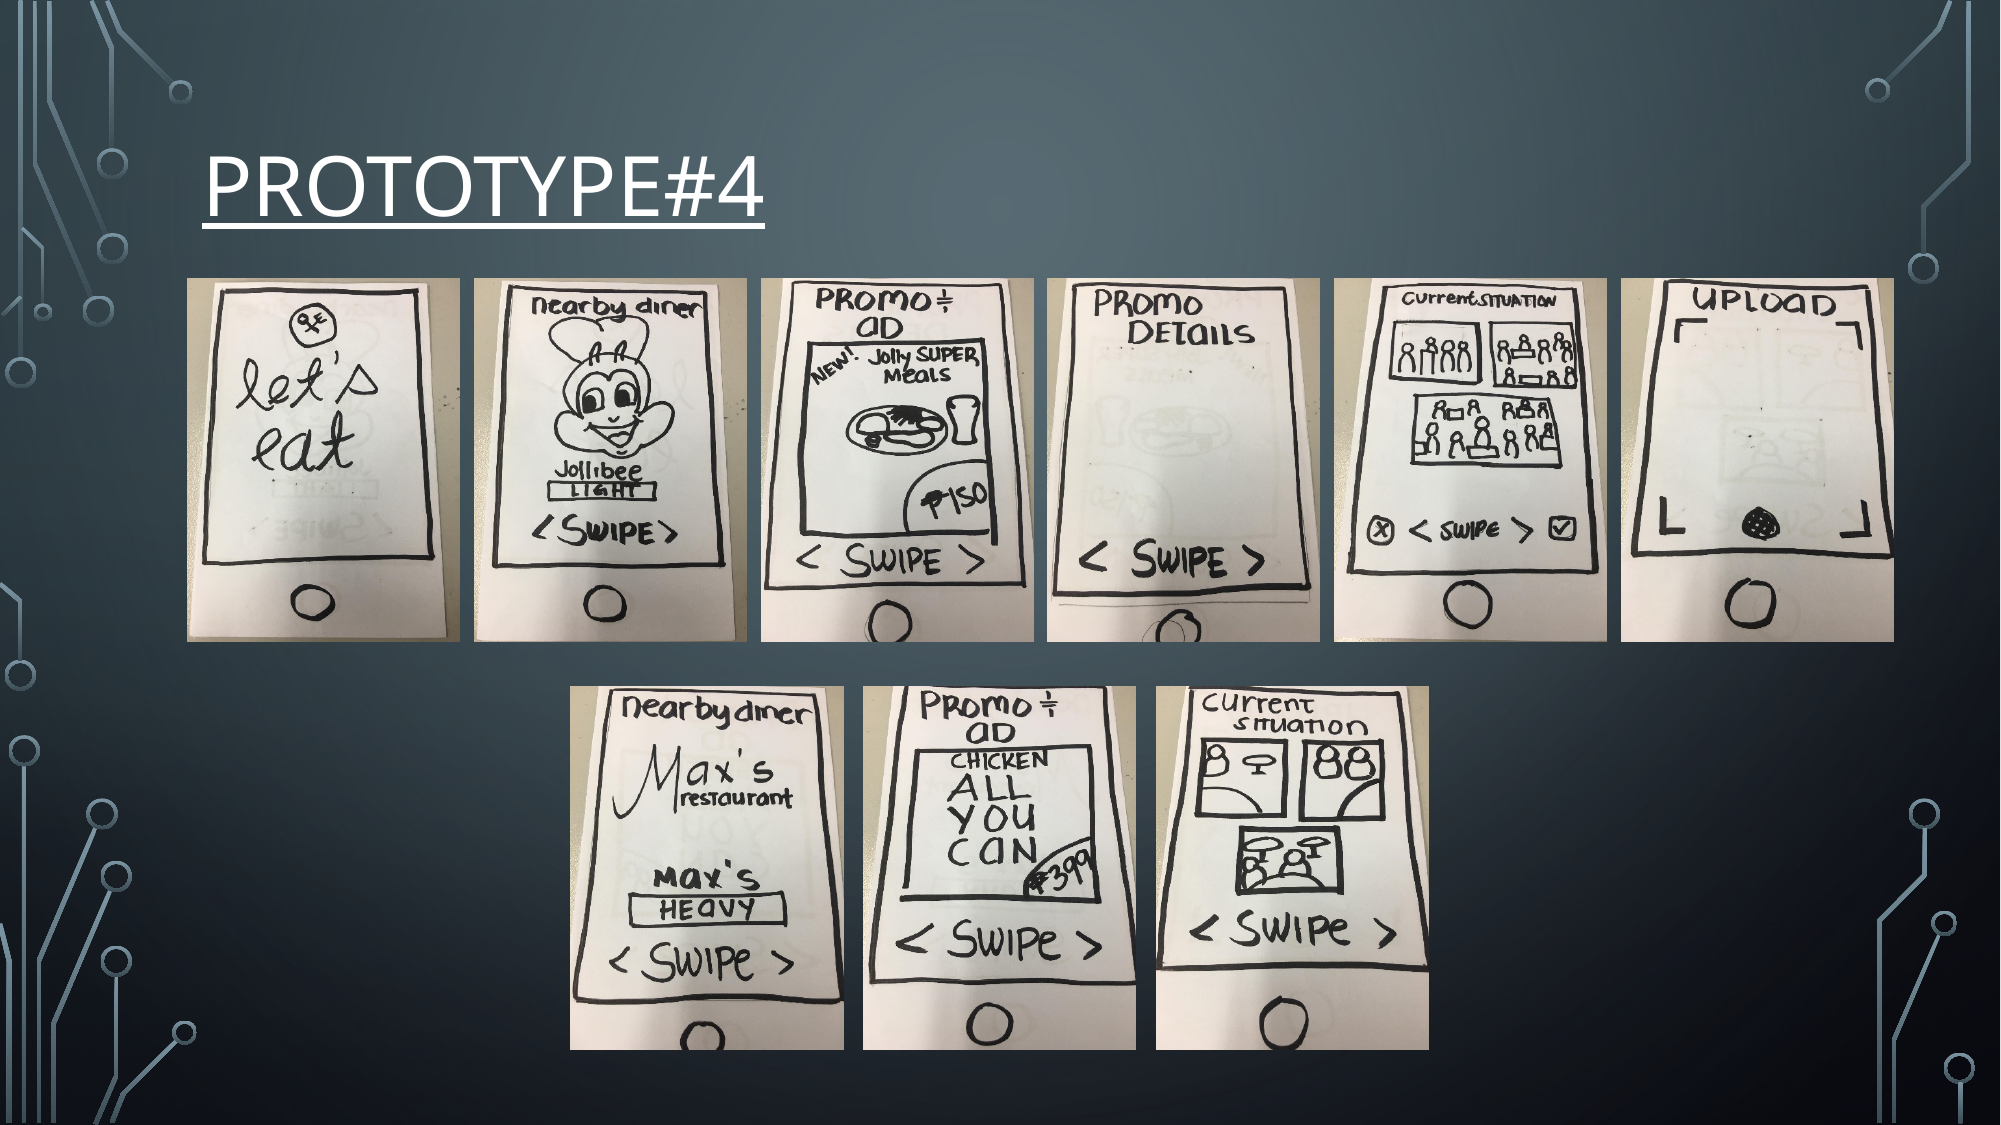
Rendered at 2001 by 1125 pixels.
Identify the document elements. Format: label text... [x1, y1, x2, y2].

title Prototype#4 [187, 101, 1813, 279]
picture [473, 278, 747, 642]
picture [1334, 278, 1607, 642]
picture [186, 278, 460, 642]
picture [570, 686, 844, 1051]
picture [1156, 686, 1429, 1051]
picture [1047, 278, 1321, 642]
picture [1620, 278, 1894, 642]
picture [760, 278, 1034, 642]
picture [863, 686, 1137, 1051]
